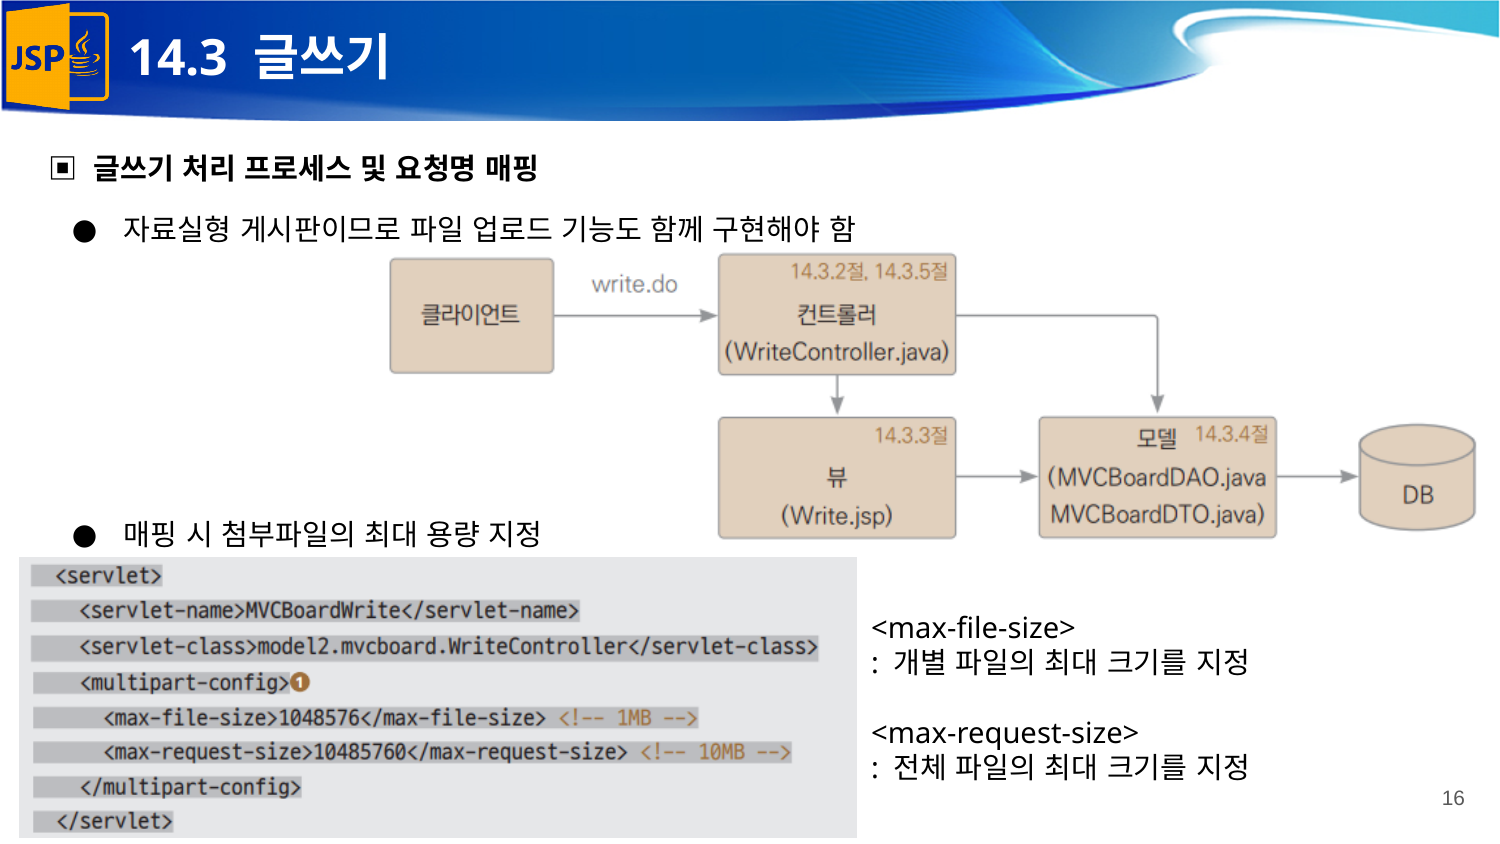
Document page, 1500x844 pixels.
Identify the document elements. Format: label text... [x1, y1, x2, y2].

title 14.3 글쓰기 [113, 10, 1500, 105]
picture [378, 247, 1491, 550]
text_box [19, 556, 857, 839]
slide_number ‹#› [1389, 764, 1480, 830]
picture [0, 0, 1500, 121]
text_box ▣ 글쓰기 처리 프로세스 및 요청명 매핑 자료실형 게시판이므로 파일 업로드 기능도 함께 구현해야 함 매핑 시 첨부파일의 최대 용량 지정 [33, 129, 1432, 410]
text_box <max-file-size> : 개별 파일의 최대 크기를 지정 <max-request-size> : 전체 파일의 최대 크기를 지정 [861, 594, 1419, 800]
